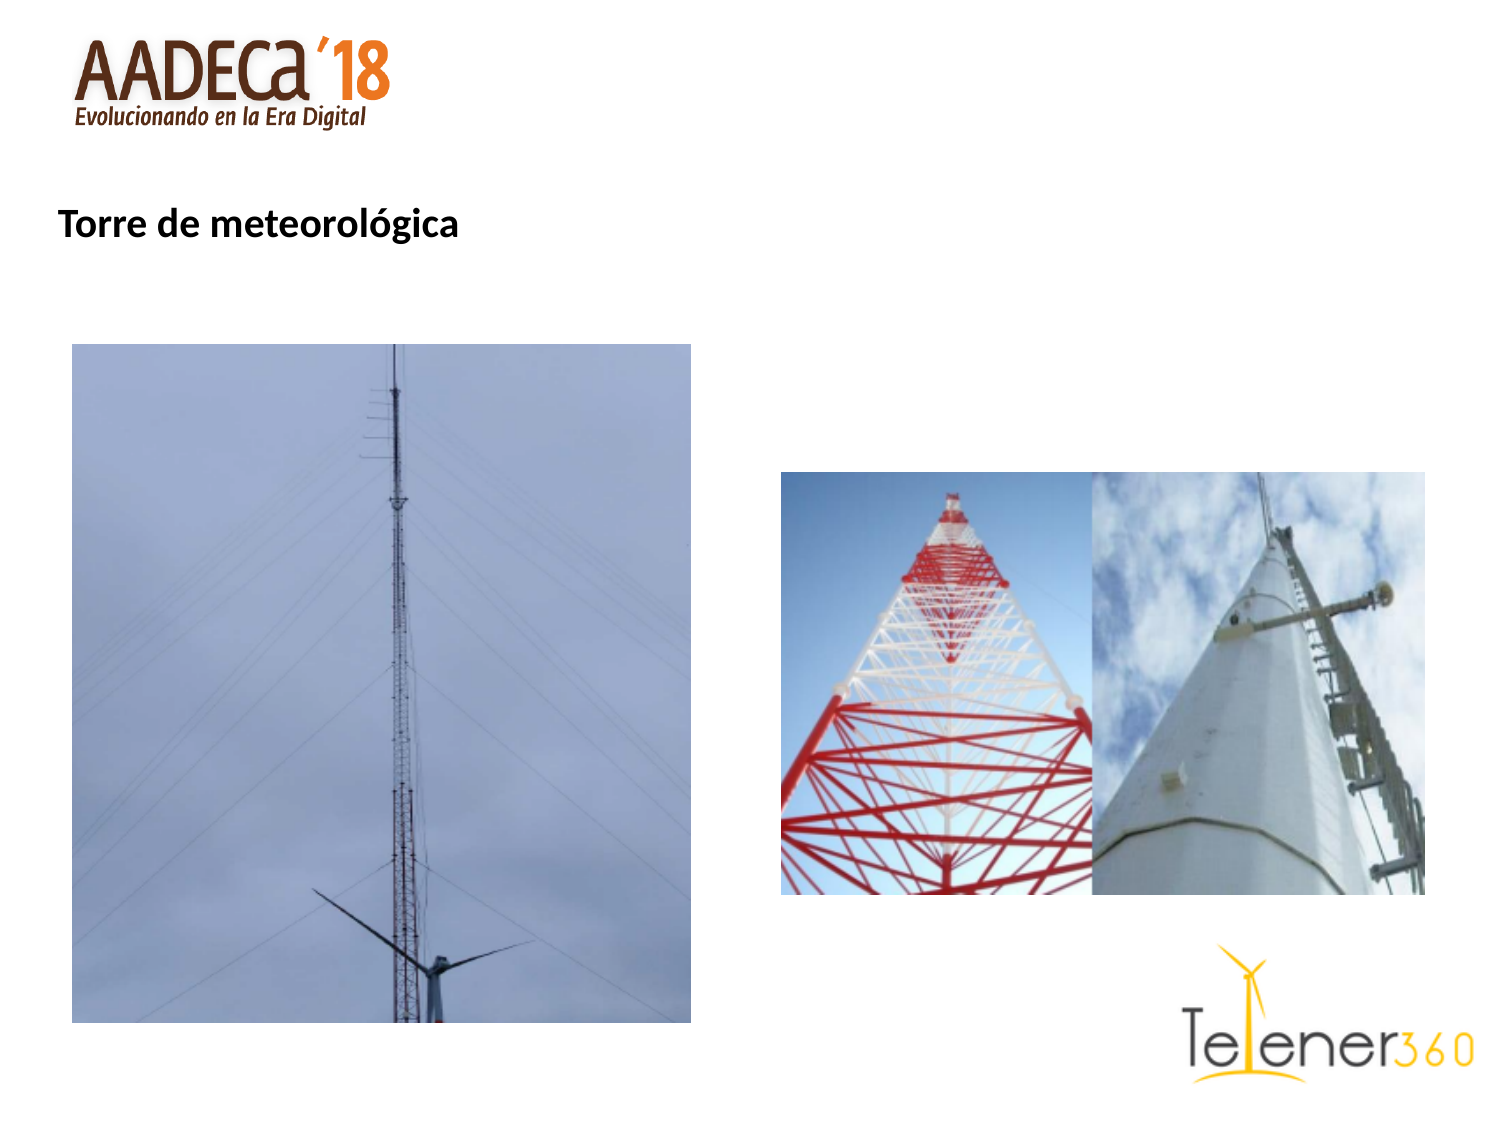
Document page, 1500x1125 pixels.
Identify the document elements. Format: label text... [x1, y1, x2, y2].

picture [781, 472, 1426, 895]
picture [1168, 931, 1481, 1091]
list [72, 33, 393, 131]
text_box Torre de meteorológica [43, 188, 1457, 343]
picture [72, 344, 691, 1023]
